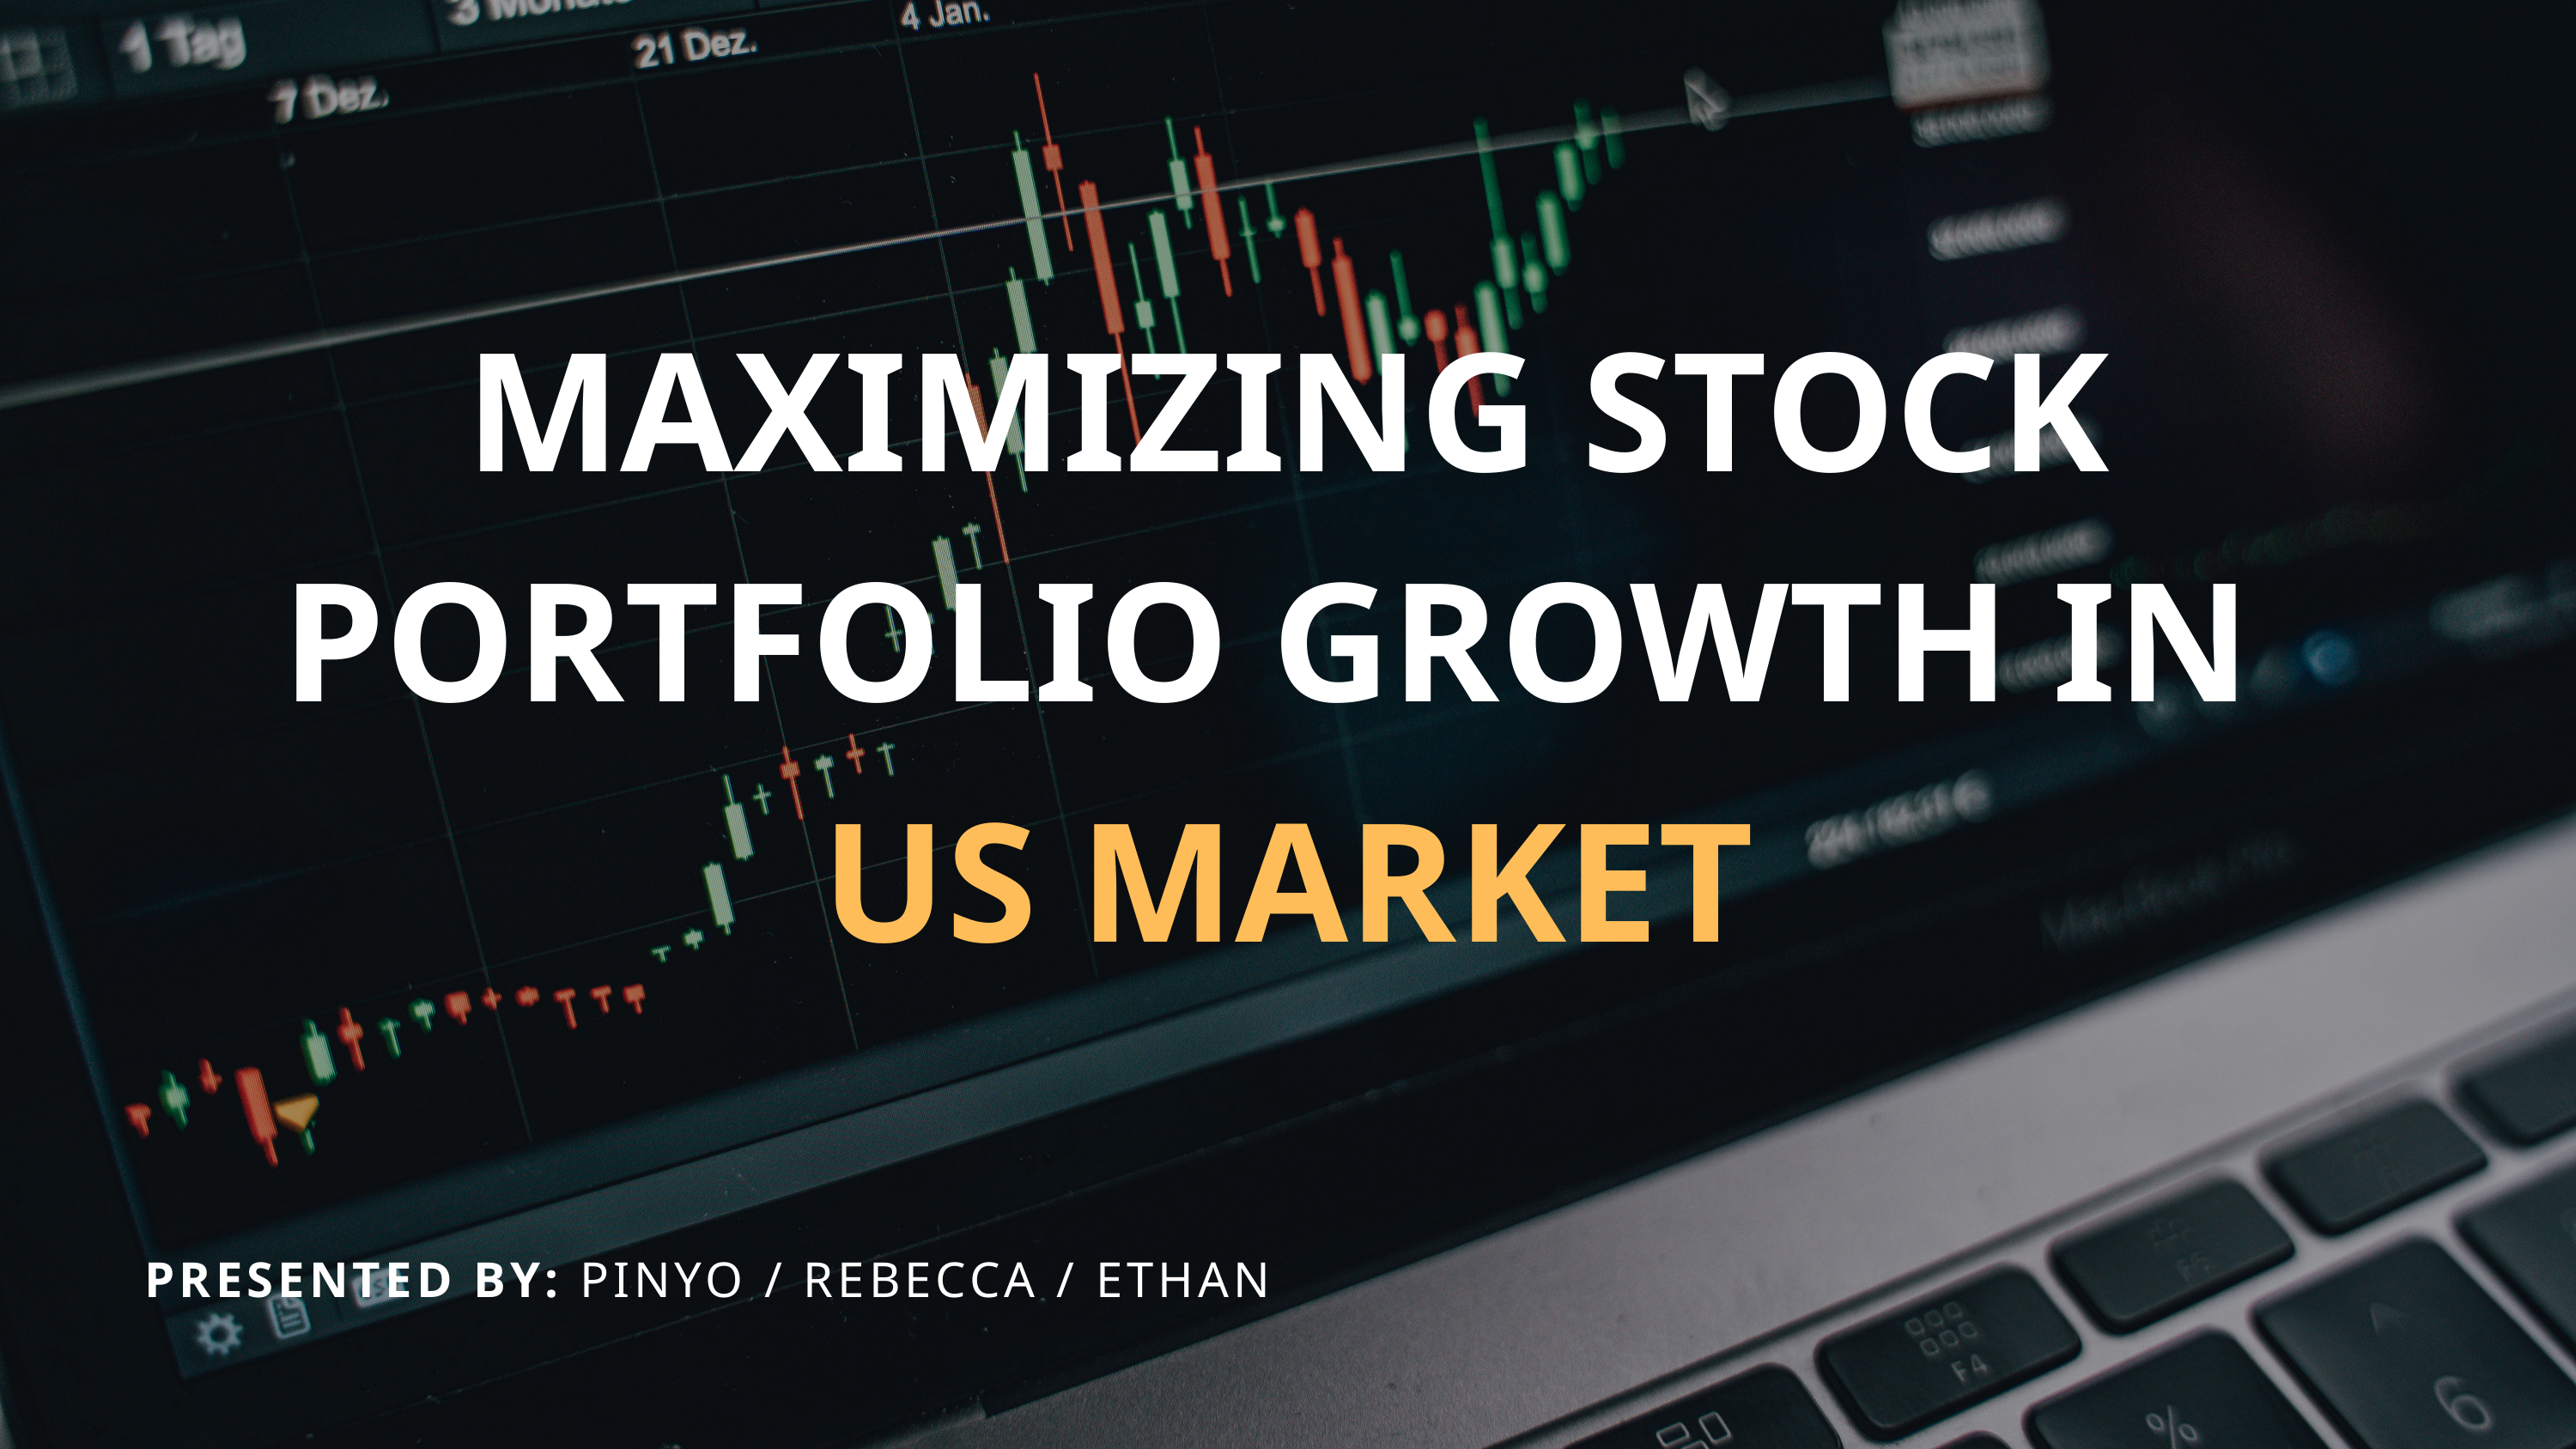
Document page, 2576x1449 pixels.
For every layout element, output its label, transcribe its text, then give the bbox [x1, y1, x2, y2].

text_box US MARKET [509, 744, 2067, 976]
text_box [0, 0, 2576, 1449]
text_box MAXIMIZING STOCK PORTFOLIO GROWTH IN [171, 274, 2405, 736]
text_box PRESENTED BY: PINYO / REBECCA / ETHAN [144, 1240, 1747, 1307]
